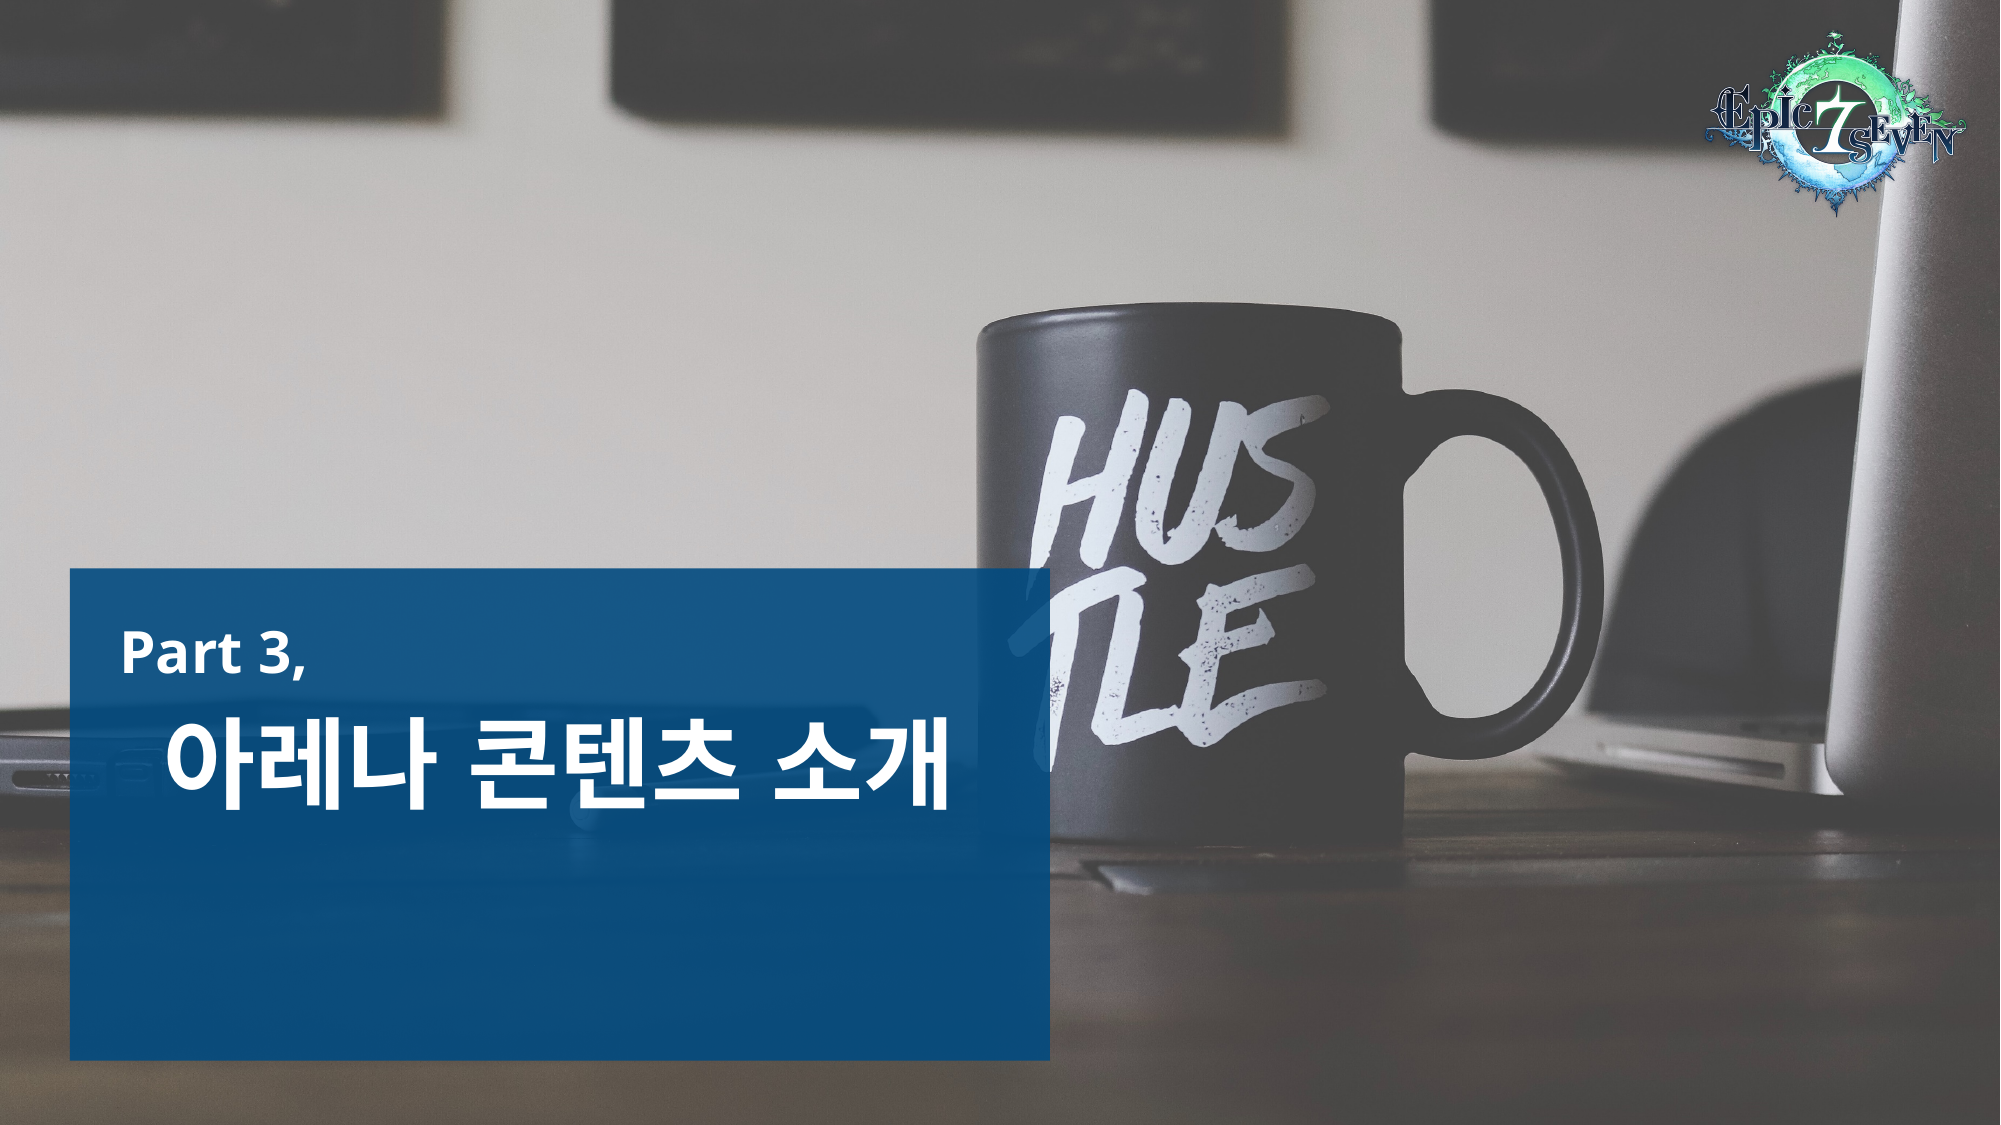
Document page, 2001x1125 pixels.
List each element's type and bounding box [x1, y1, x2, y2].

text_box [69, 568, 1050, 1061]
picture [0, 0, 2000, 1125]
